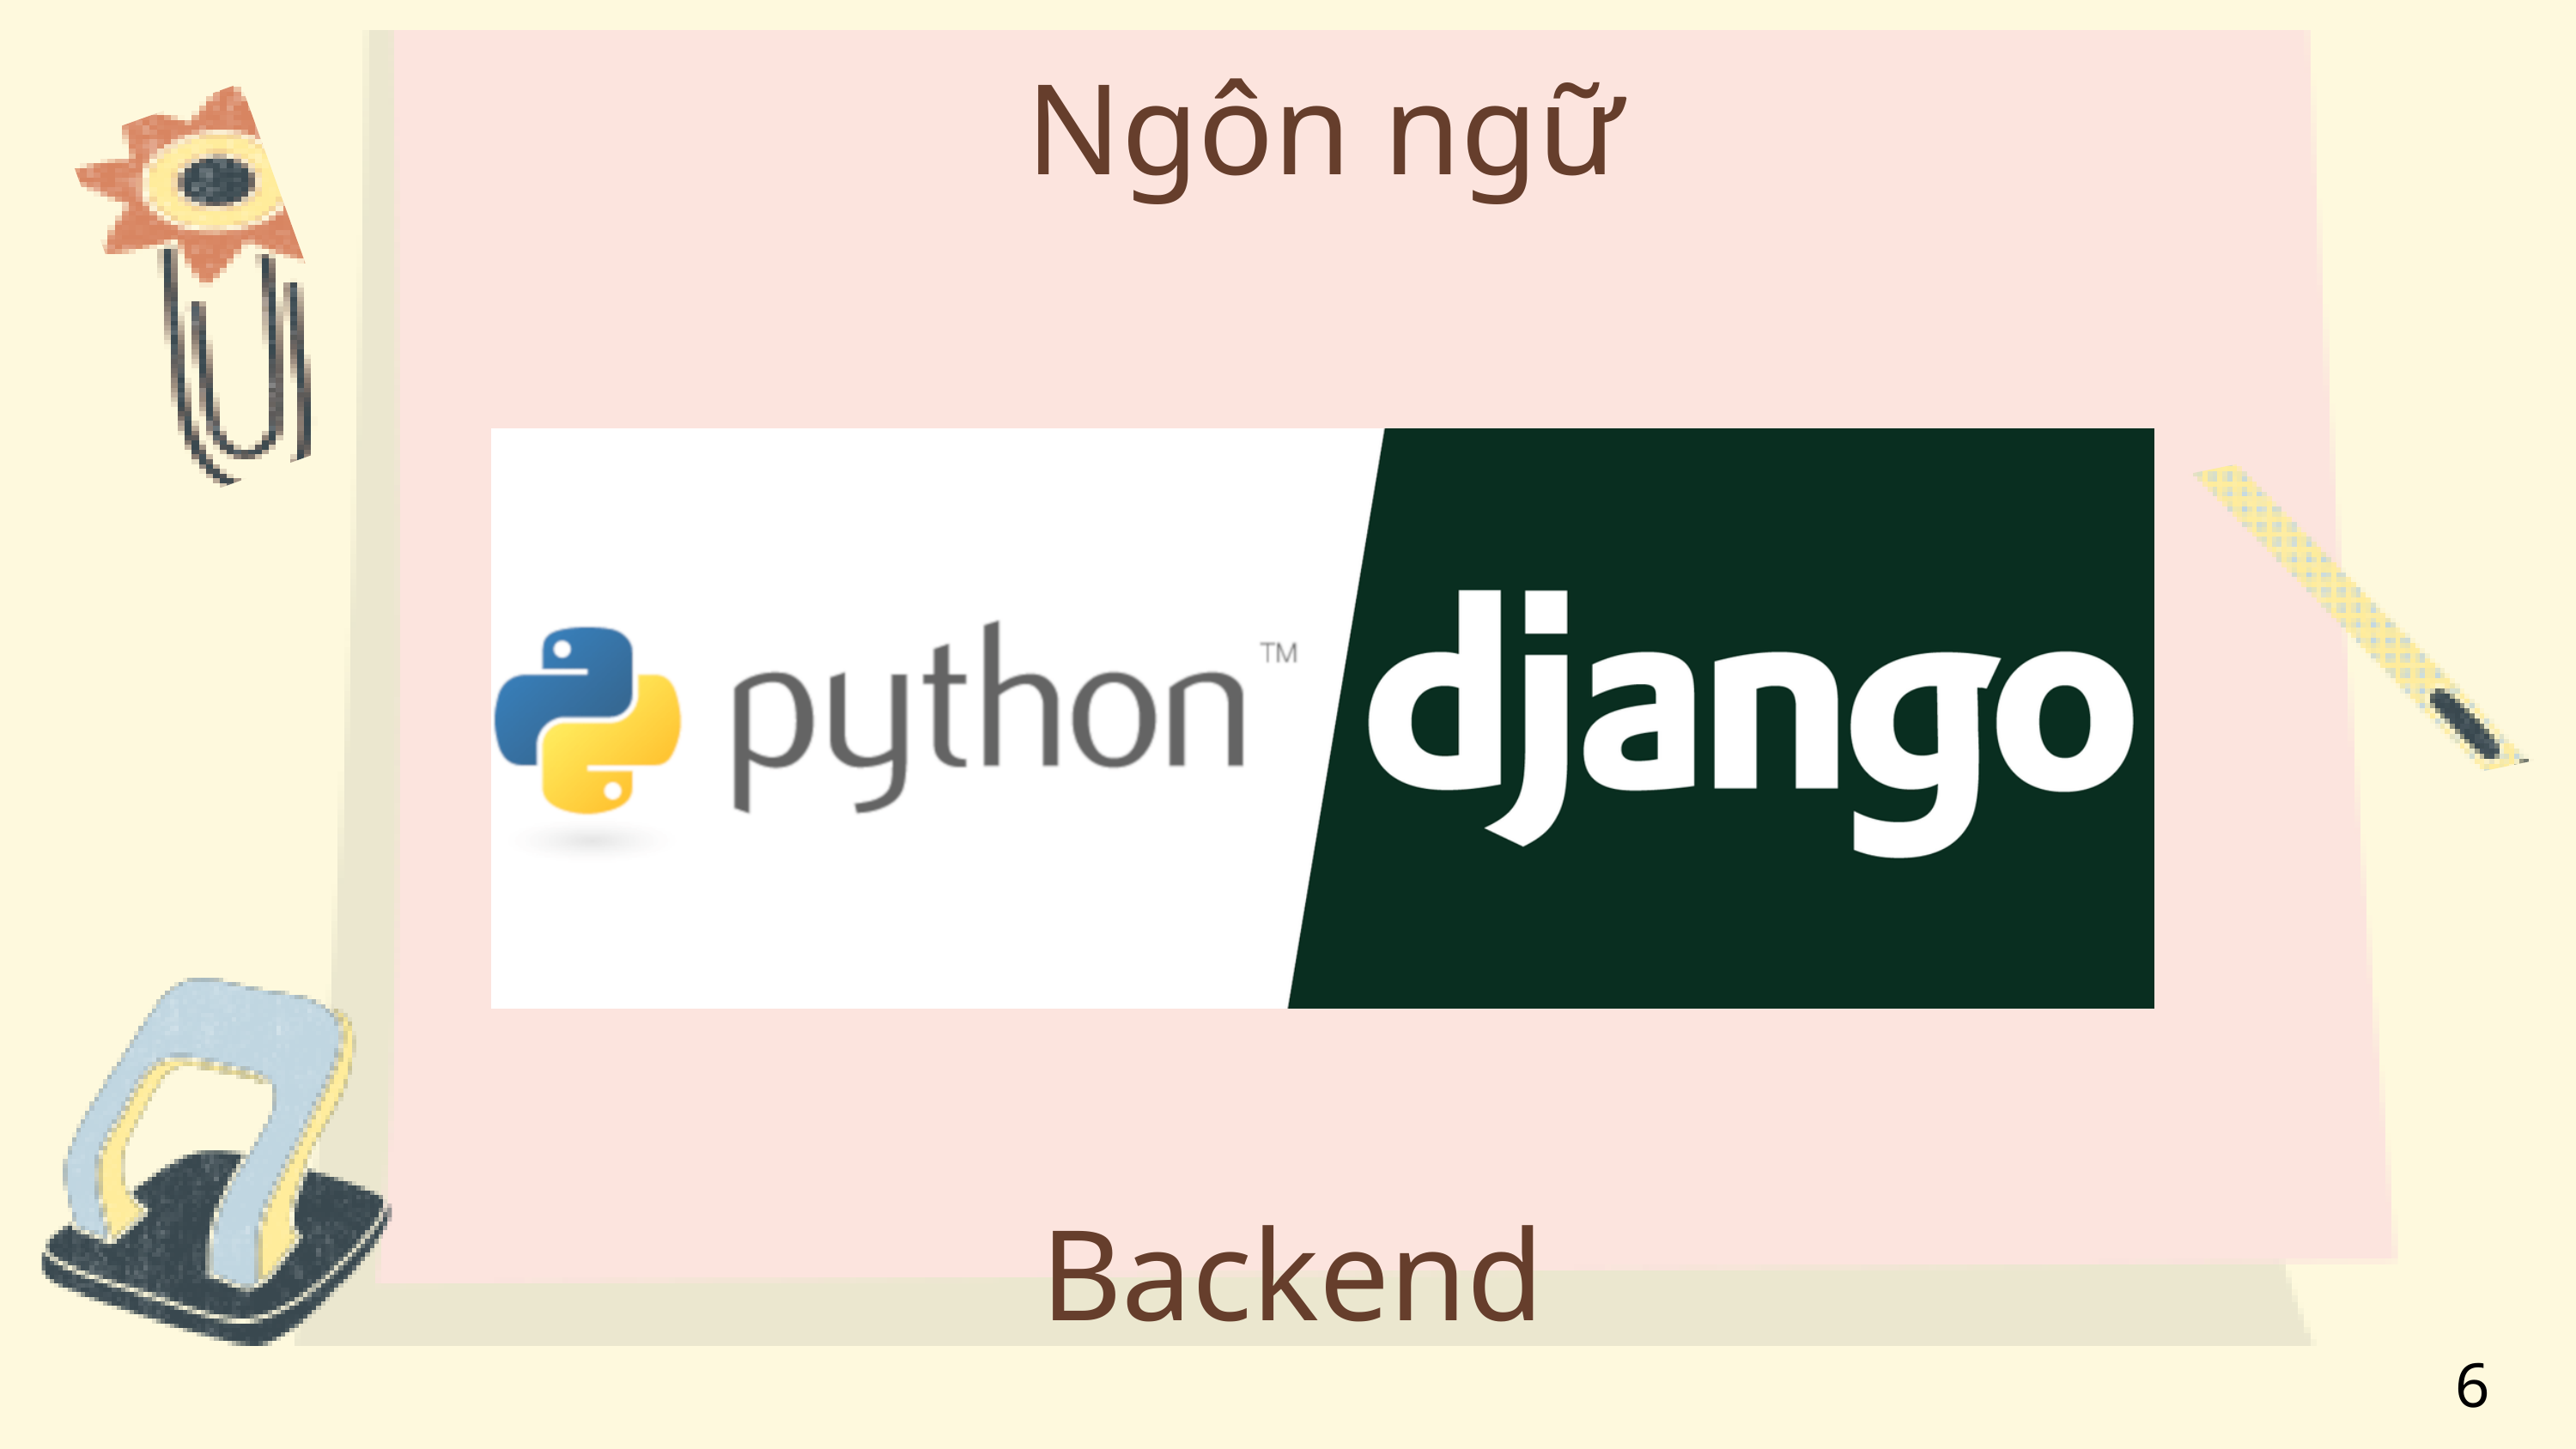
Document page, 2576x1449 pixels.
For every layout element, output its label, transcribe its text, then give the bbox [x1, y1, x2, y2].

text_box [2154, 411, 2564, 825]
text_box Backend [295, 1195, 2291, 1346]
text_box 6 [2453, 1334, 2493, 1420]
text_box [295, 30, 2398, 1346]
text_box [491, 428, 2154, 1009]
text_box [66, 82, 368, 498]
text_box Ngôn ngữ [326, 49, 2323, 200]
text_box [41, 978, 392, 1346]
